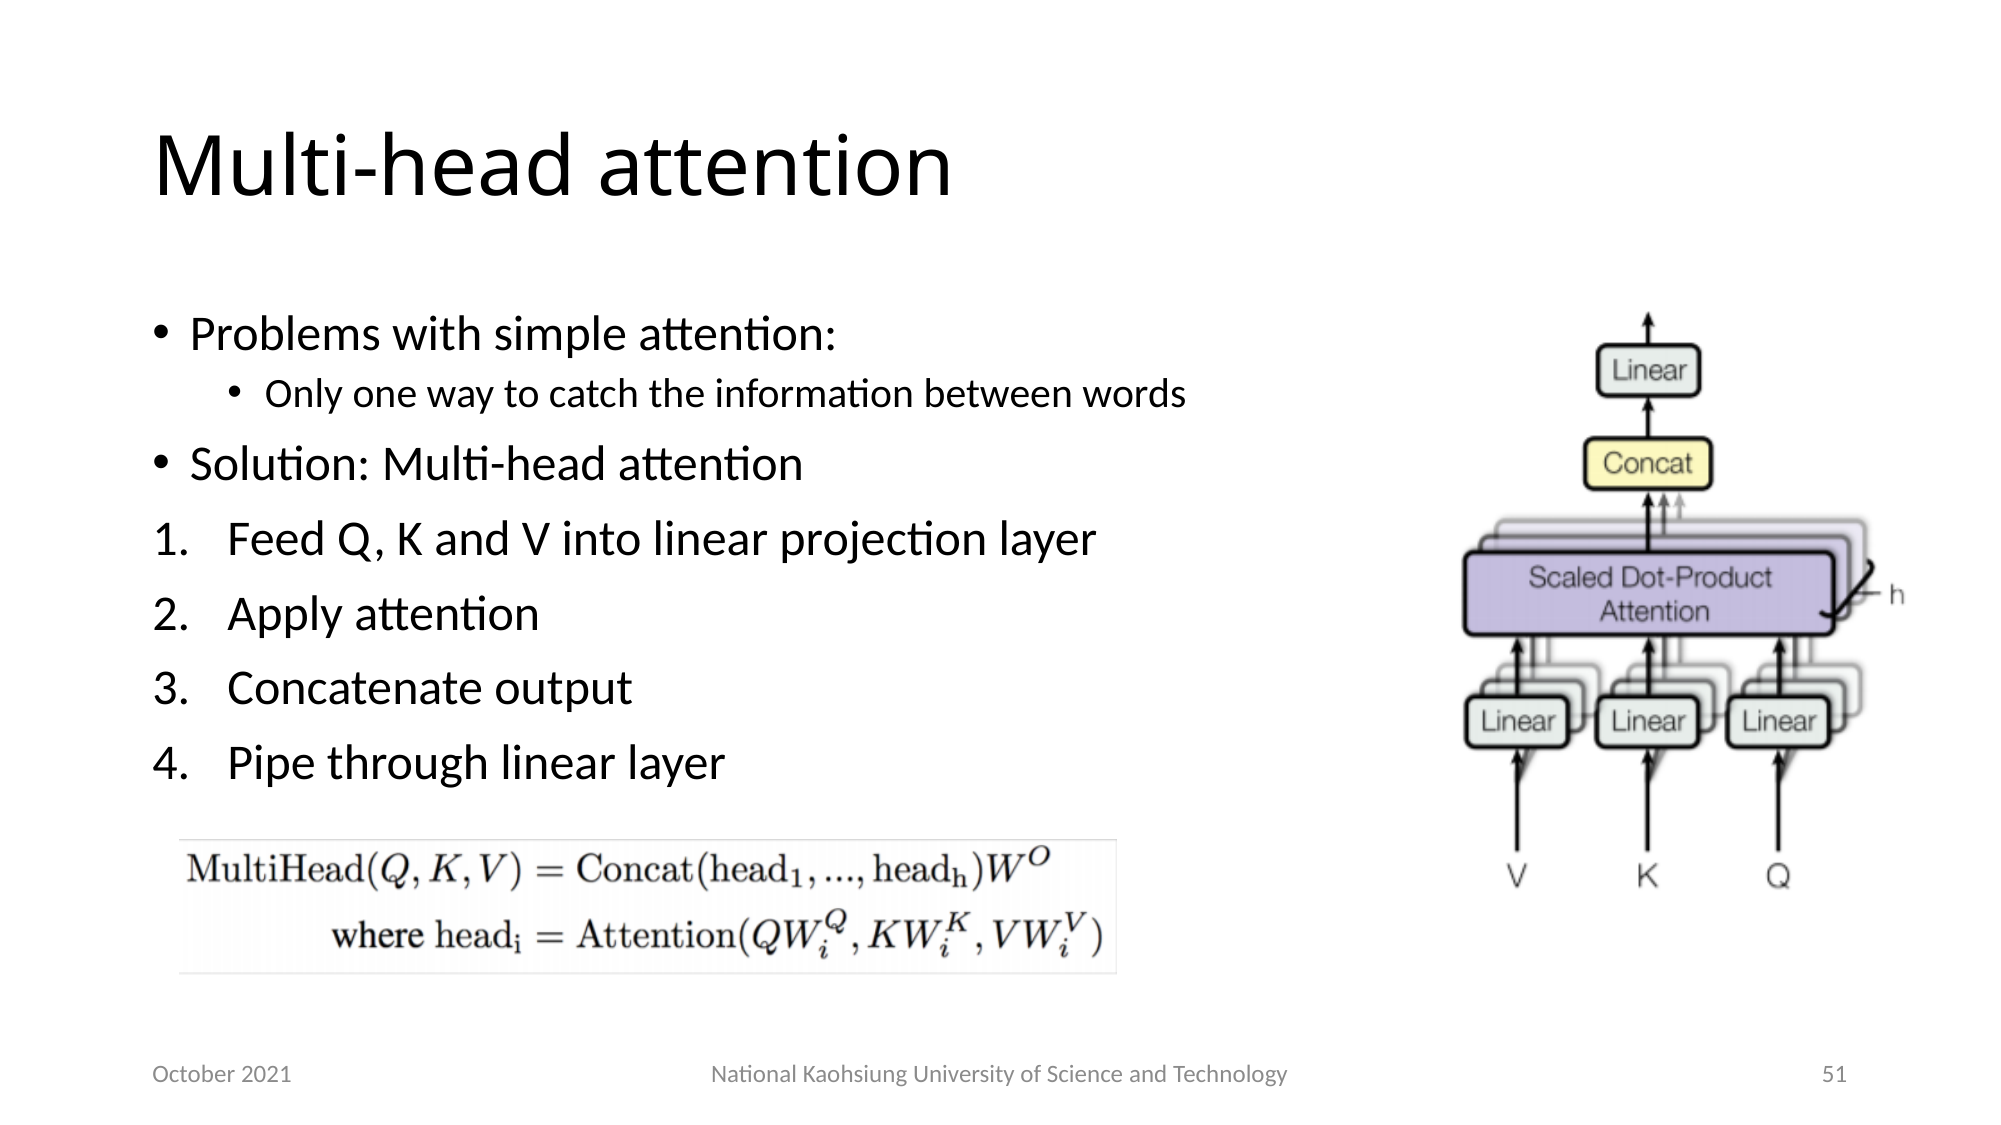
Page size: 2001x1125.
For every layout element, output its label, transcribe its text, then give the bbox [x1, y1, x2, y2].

title Multi-head attention [137, 59, 1863, 278]
footer National Kaohsiung University of Science and Technology [662, 1042, 1338, 1103]
slide_number 51 [1412, 1042, 1863, 1103]
picture [179, 839, 1117, 975]
list Problems with simple attention: Only one way to catch the information between words Solution: Multi-head attention Feed Q, K and V into linear projection layer Apply attention Concatenate output Pipe through linear layer [137, 299, 1863, 1014]
picture [1392, 311, 1929, 908]
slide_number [137, 1042, 588, 1103]
